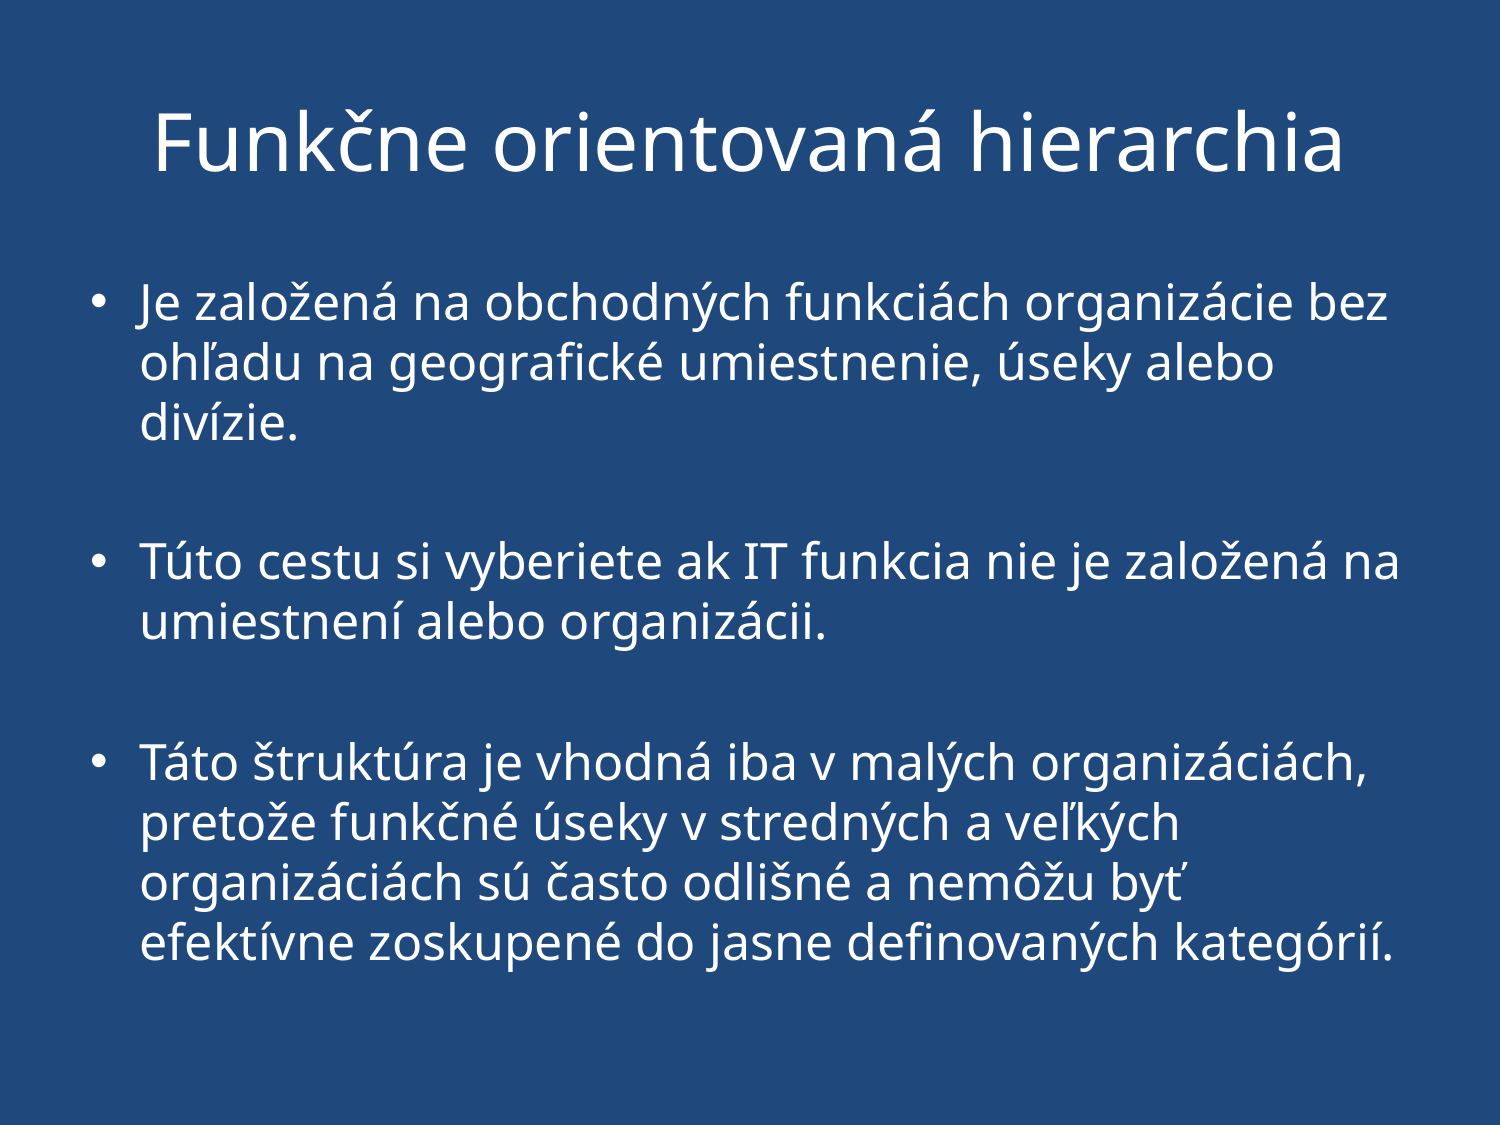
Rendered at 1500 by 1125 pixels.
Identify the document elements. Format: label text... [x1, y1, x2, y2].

title Funkčne orientovaná hierarchia [75, 45, 1425, 233]
list Je založená na obchodných funkciách organizácie bez ohľadu na geografické umiestnenie, úseky alebo divízie. Túto cestu si vyberiete ak IT funkcia nie je založená na umiestnení alebo organizácii. Táto štruktúra je vhodná iba v malých organizáciách, pretože funkčné úseky v stredných a veľkých organizáciách sú často odlišné a nemôžu byť efektívne zoskupené do jasne definovaných kategórií. [75, 262, 1425, 1005]
